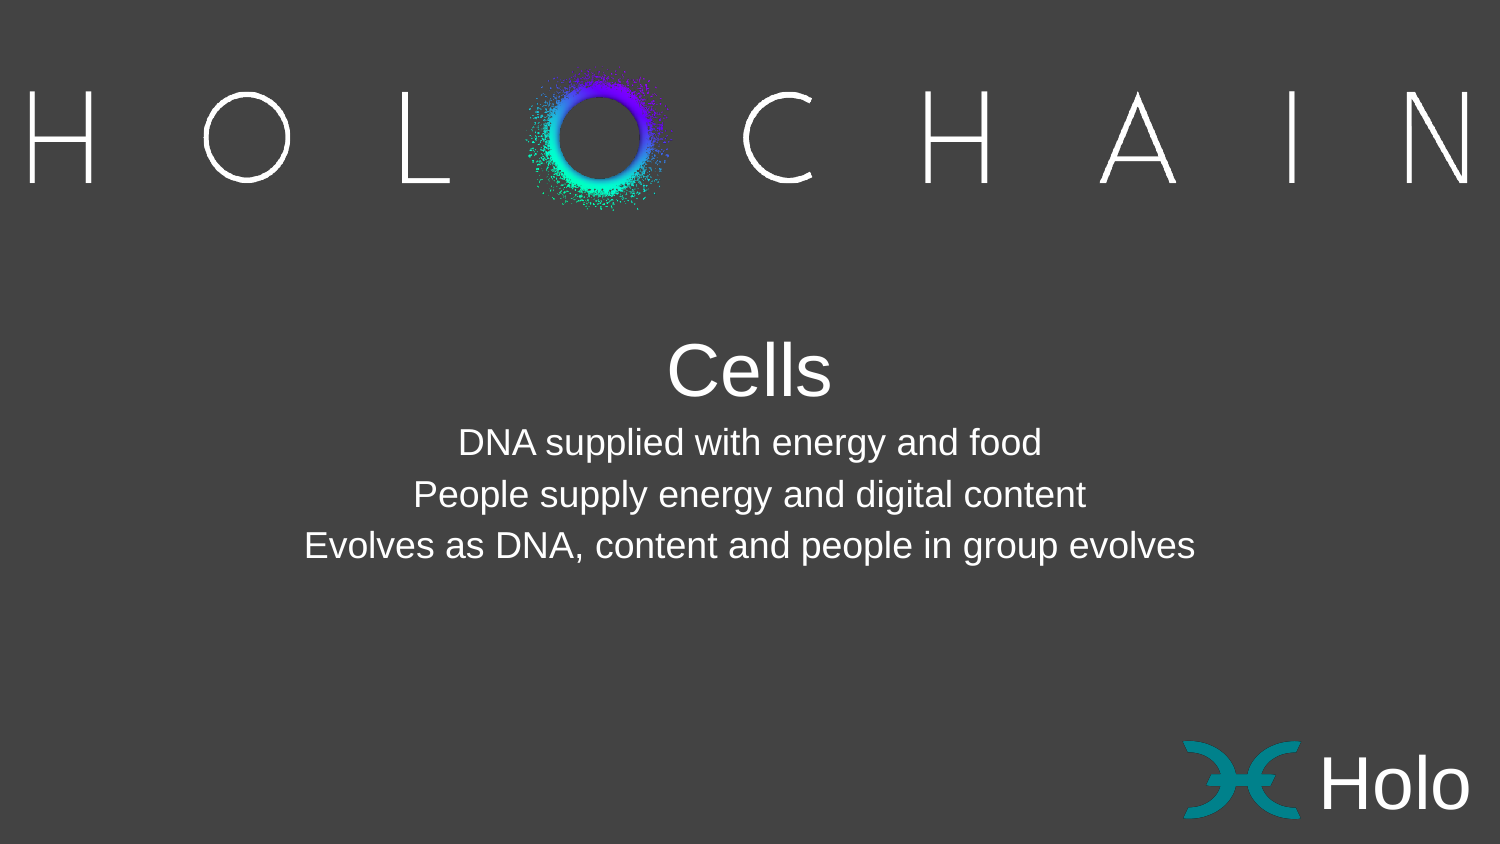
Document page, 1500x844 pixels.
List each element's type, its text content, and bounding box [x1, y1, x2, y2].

list Cells DNA supplied with energy and food People supply energy and digital content Evolves as DNA, content and people in group evolves [51, 292, 1449, 844]
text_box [1152, 718, 1500, 835]
picture [24, 62, 1476, 216]
